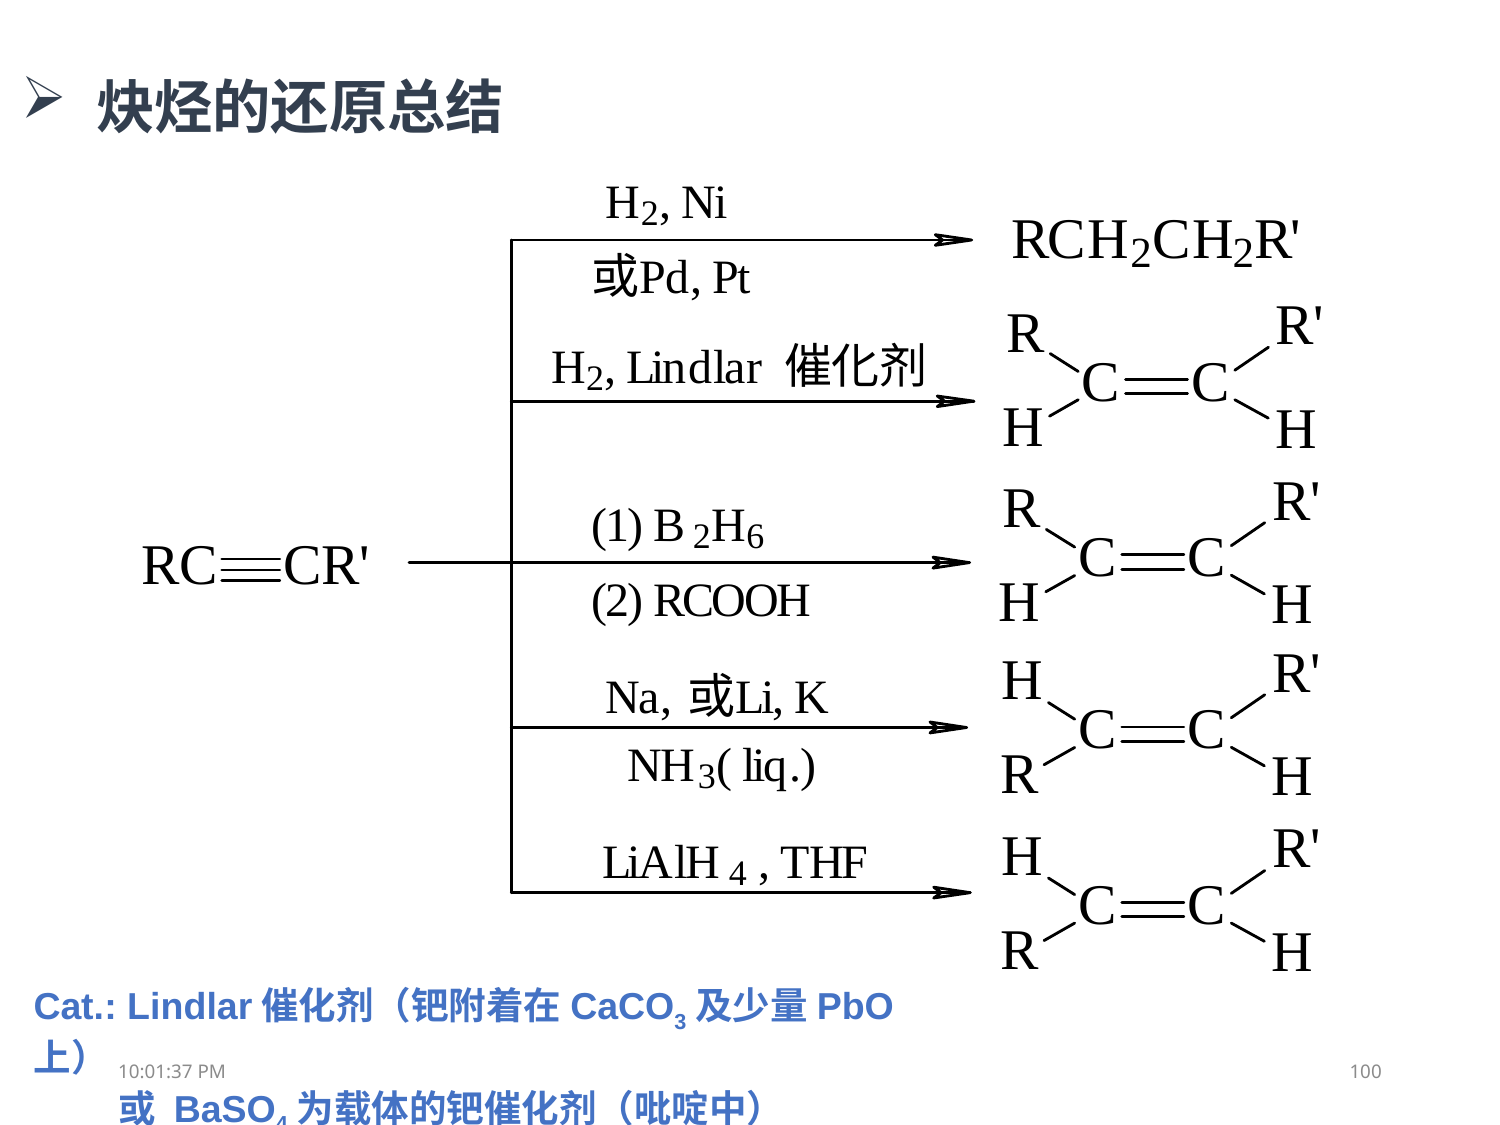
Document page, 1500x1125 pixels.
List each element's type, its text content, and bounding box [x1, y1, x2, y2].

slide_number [103, 1042, 441, 1103]
text_box Cat.: Lindlar催化剂（钯附着在CaCO3及少量PbO上） 或 BaSO4为载体的钯催化剂（吡啶中） [18, 974, 919, 1125]
slide_number 100 [1059, 1042, 1397, 1103]
text_box 炔烃的还原总结 [6, 62, 520, 148]
picture [124, 174, 1338, 1000]
